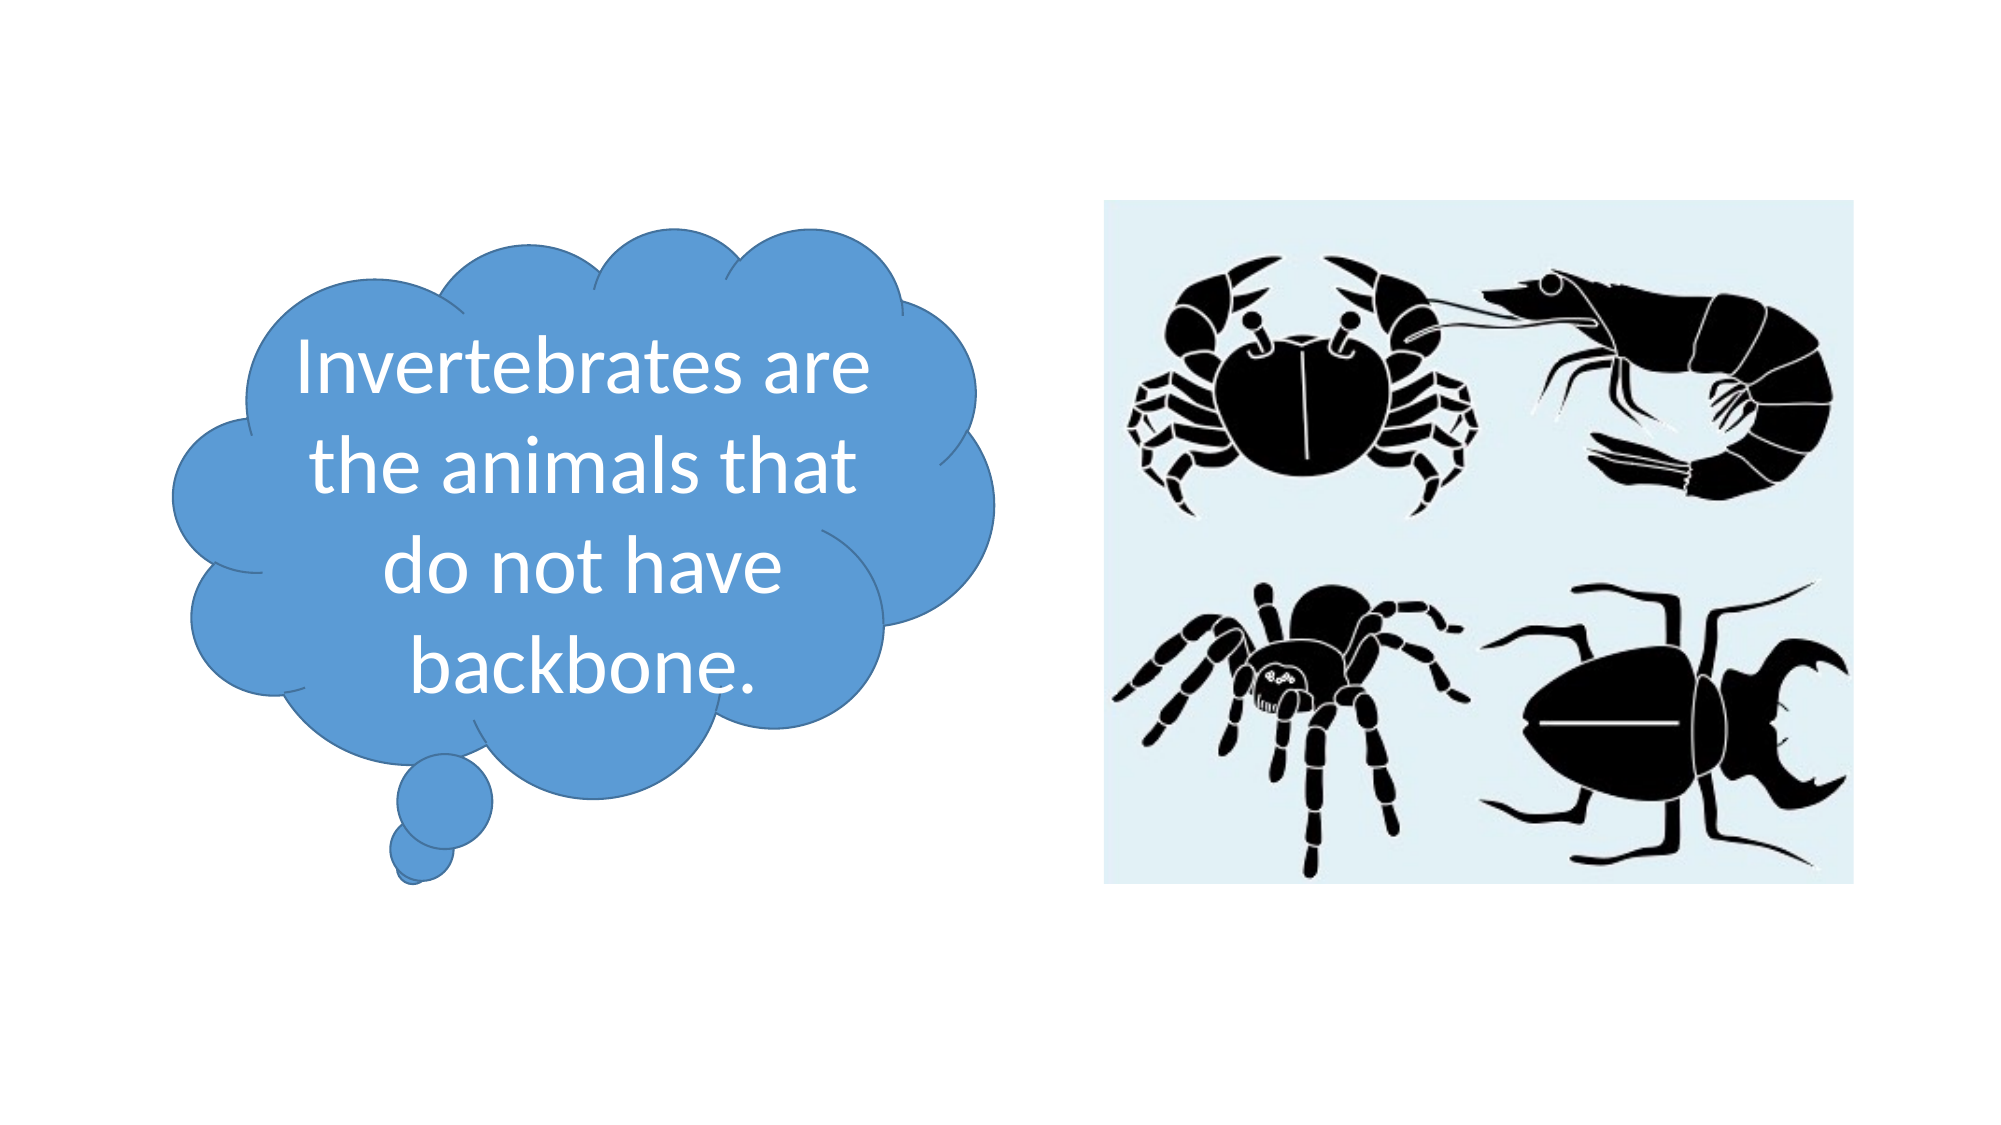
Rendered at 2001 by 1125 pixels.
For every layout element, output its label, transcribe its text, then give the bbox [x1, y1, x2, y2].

text_box [910, 302, 996, 621]
text_box [298, 228, 909, 302]
text_box Invertebrates are the animals that do not have backbone. [257, 302, 910, 718]
text_box [171, 350, 257, 696]
text_box [299, 718, 716, 886]
picture [1103, 200, 1854, 884]
text_box [723, 718, 825, 730]
